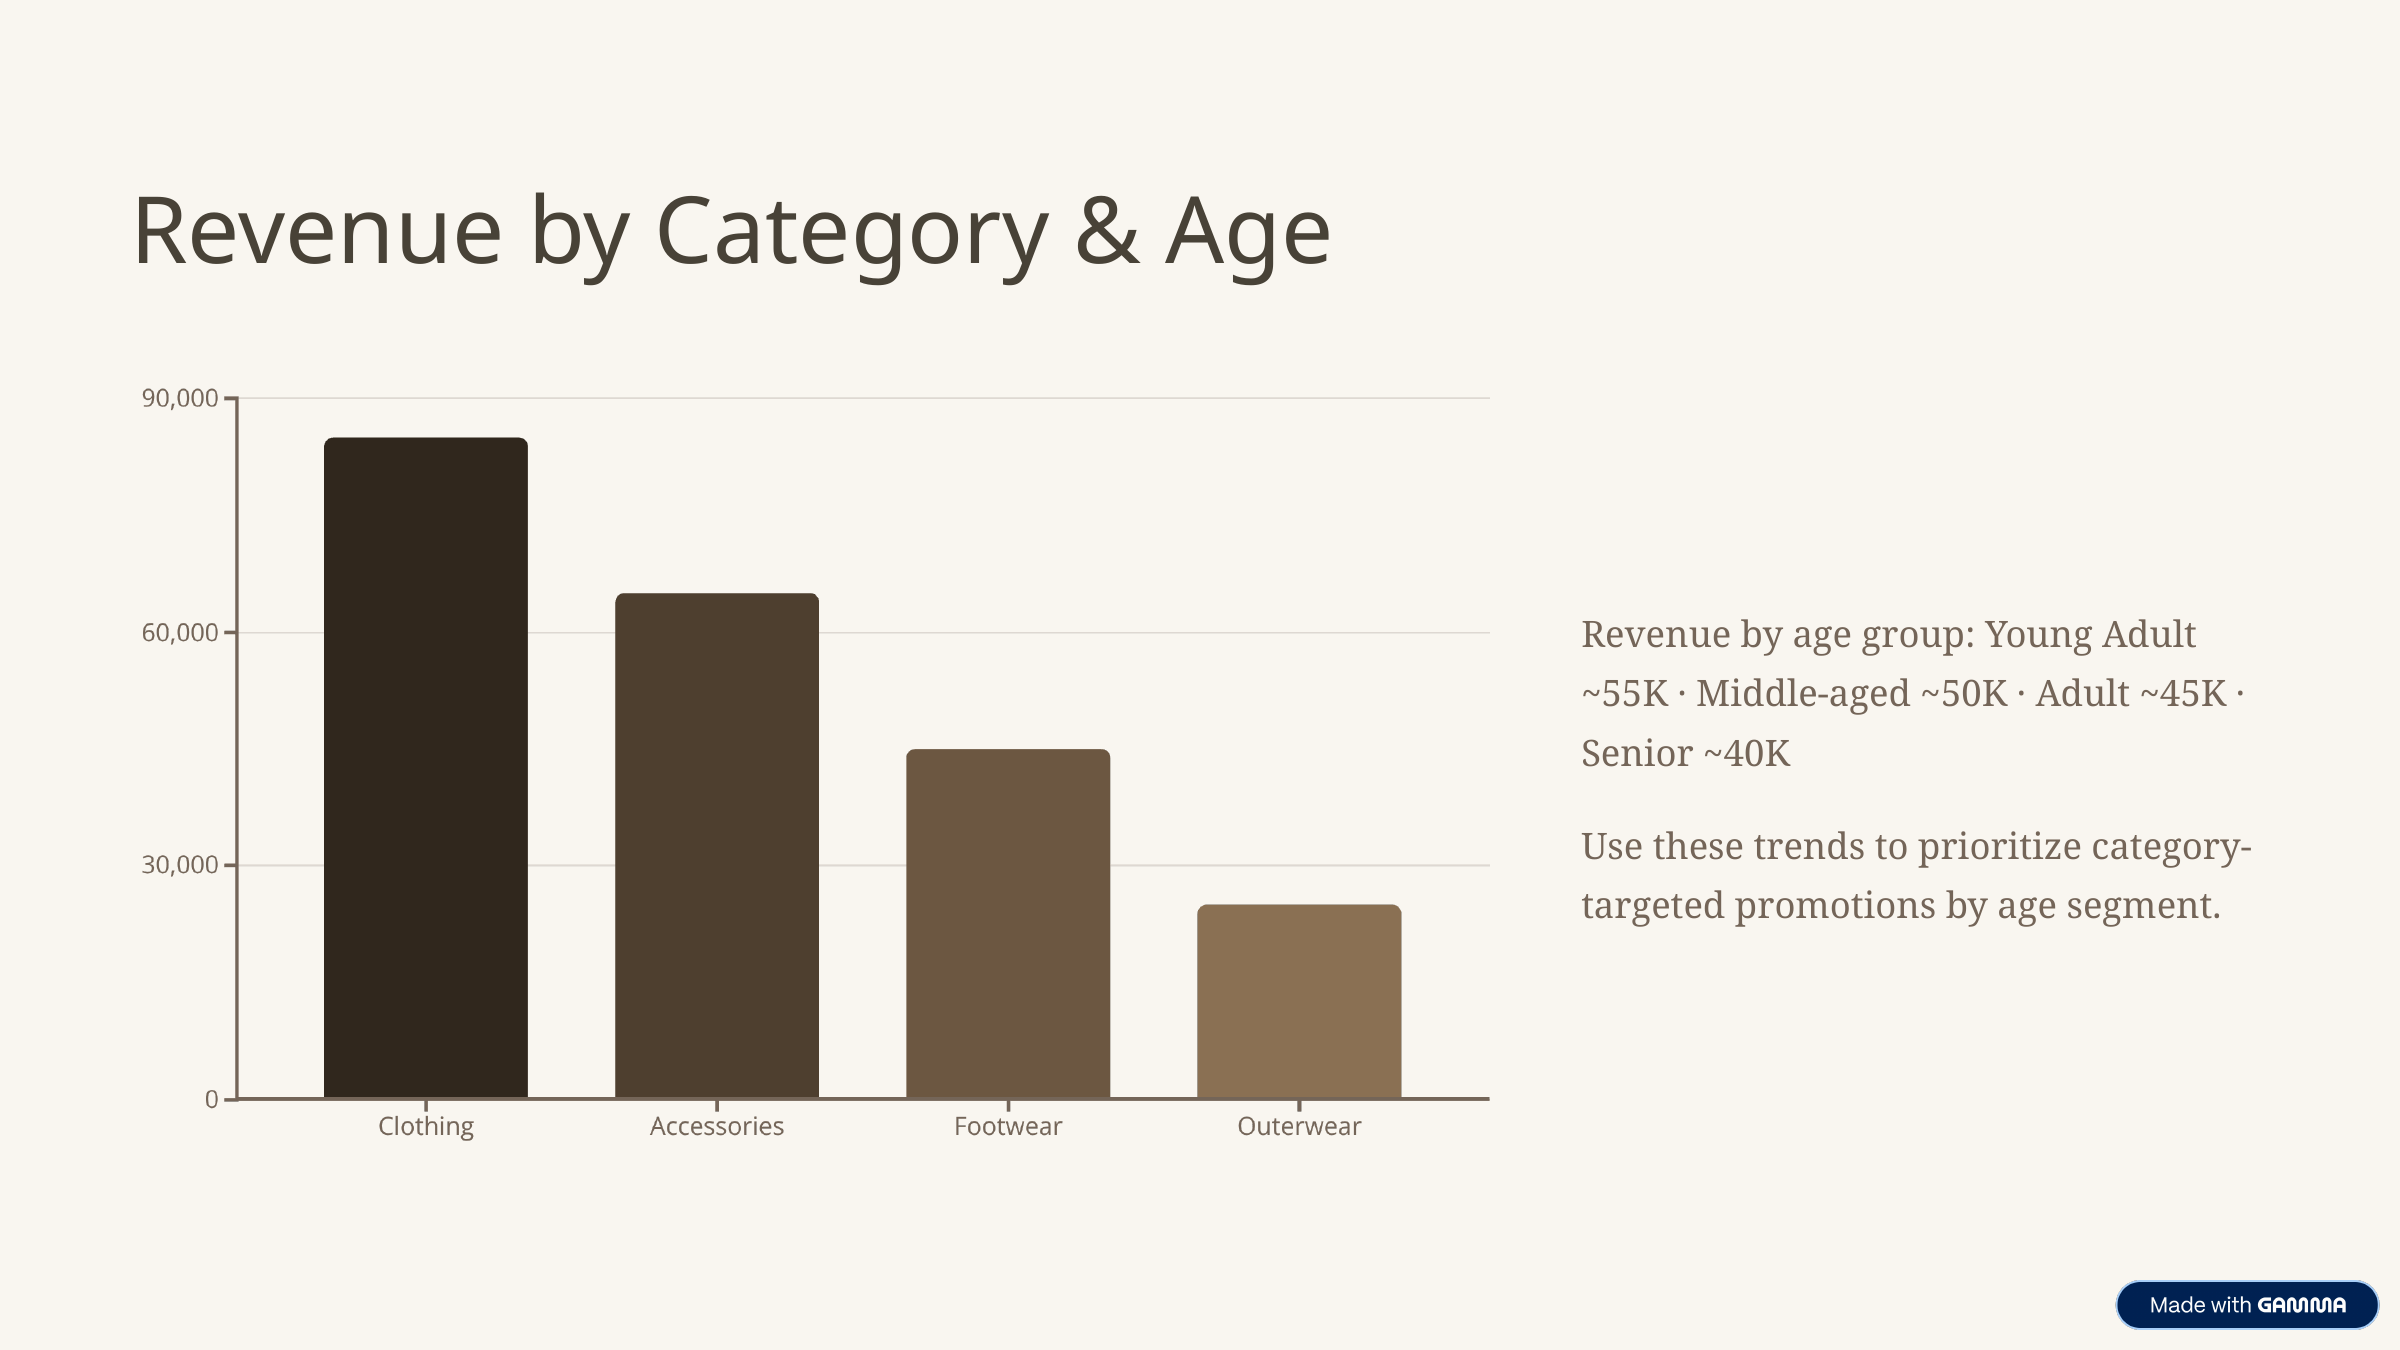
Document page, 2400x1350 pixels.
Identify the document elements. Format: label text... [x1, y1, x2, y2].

picture [2106, 1271, 2389, 1339]
picture [130, 380, 1490, 1142]
text_box Revenue by age group: Young Adult ~55K · Middle-aged ~50K · Adult ~45K · Senior ~40K [1581, 595, 2271, 774]
text_box Revenue by Category & Age [130, 166, 1377, 283]
text_box Use these trends to prioritize category-targeted promotions by age segment. [1581, 807, 2271, 927]
